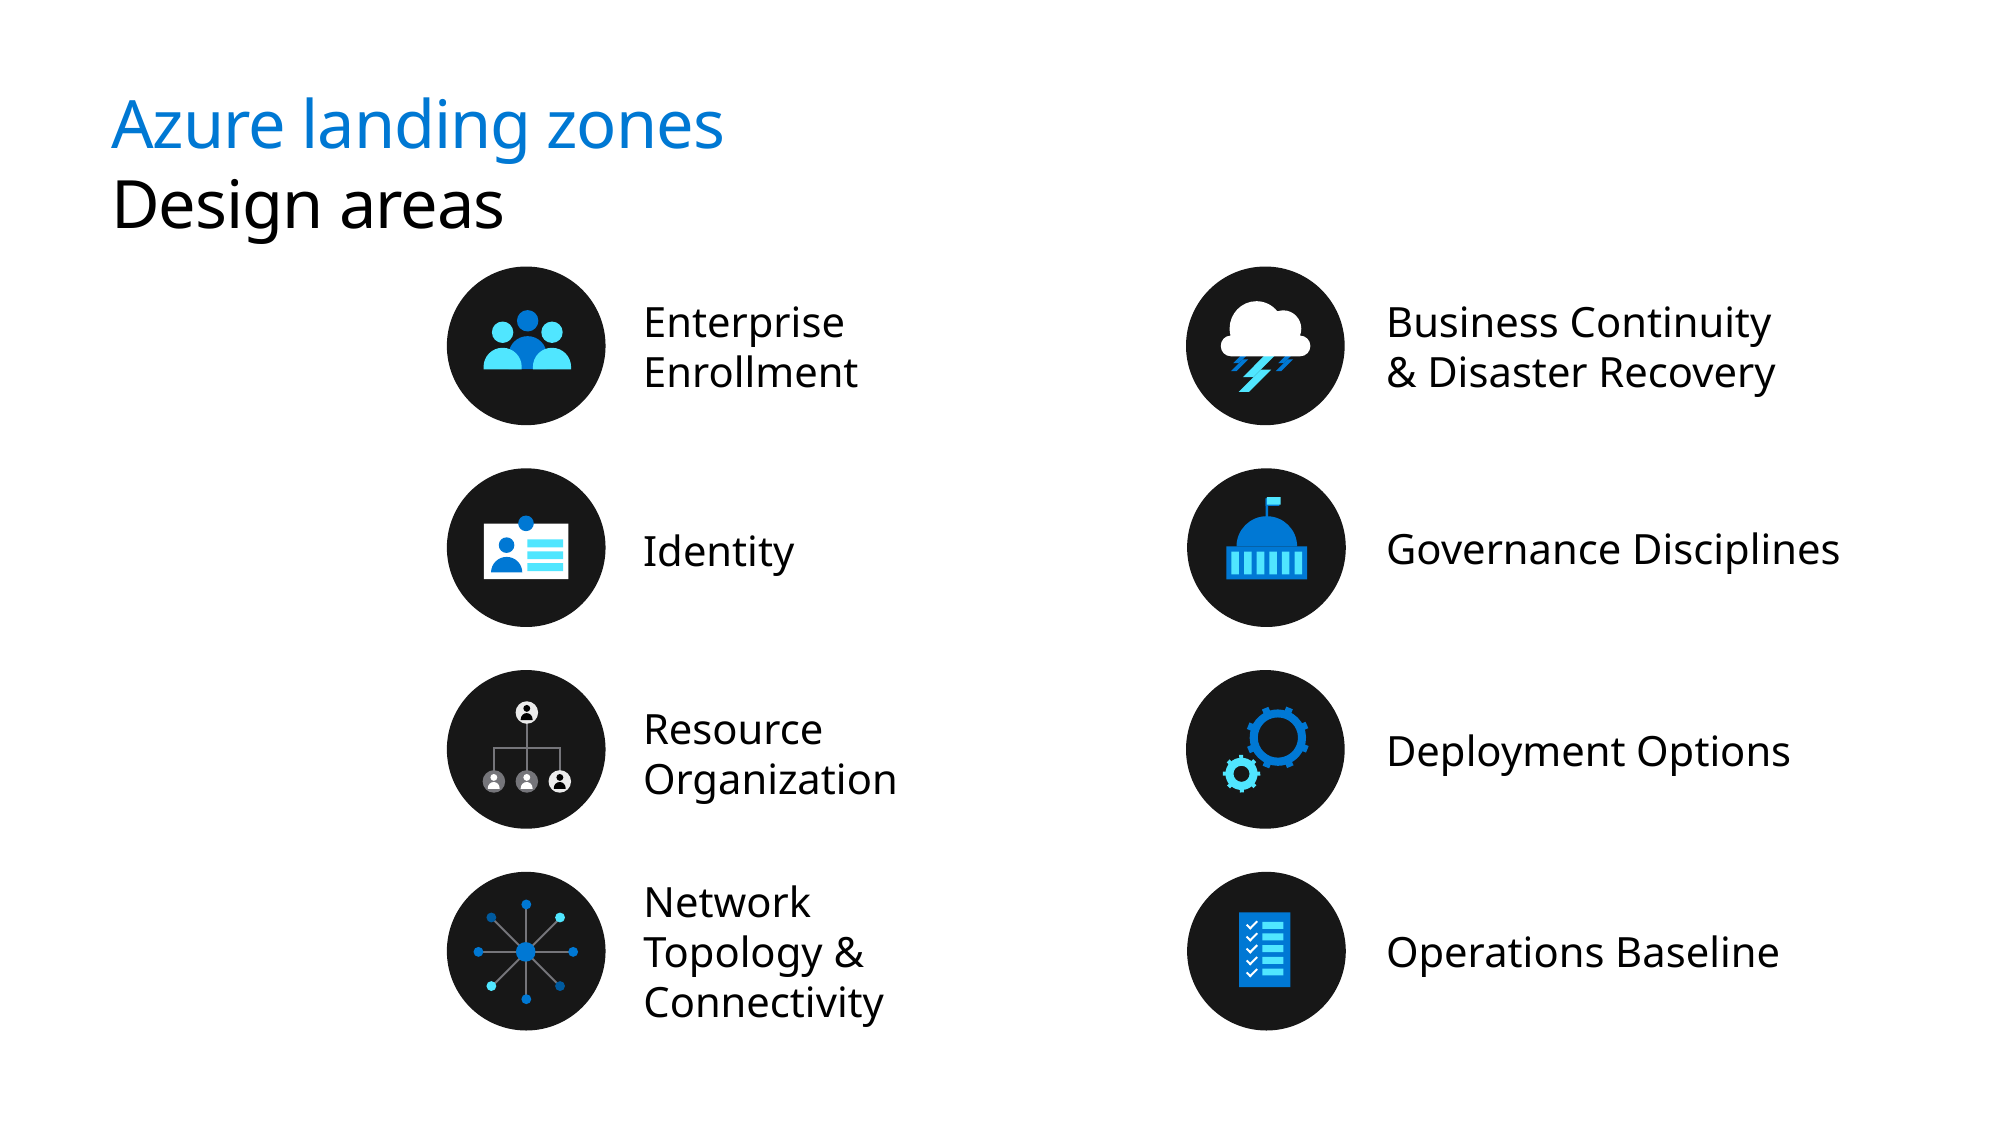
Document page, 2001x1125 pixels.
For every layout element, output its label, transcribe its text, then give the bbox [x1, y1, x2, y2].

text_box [446, 266, 606, 426]
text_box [1185, 266, 1345, 426]
text_box Deployment Options [1385, 674, 1841, 825]
text_box Operations Baseline [1385, 876, 1790, 1027]
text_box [1186, 871, 1347, 1031]
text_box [1185, 669, 1345, 829]
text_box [446, 468, 606, 628]
text_box Governance Disciplines [1385, 472, 1912, 623]
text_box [1186, 468, 1347, 628]
text_box Business Continuity & Disaster Recovery [1385, 270, 1790, 421]
text_box Azure landing zones Design areas [96, 74, 909, 257]
text_box Identity [643, 469, 943, 630]
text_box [446, 669, 606, 829]
text_box Enterprise Enrollment [643, 270, 1054, 421]
text_box Resource Organization [643, 677, 1072, 828]
text_box Network Topology & Connectivity [643, 876, 997, 1027]
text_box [446, 871, 606, 1031]
